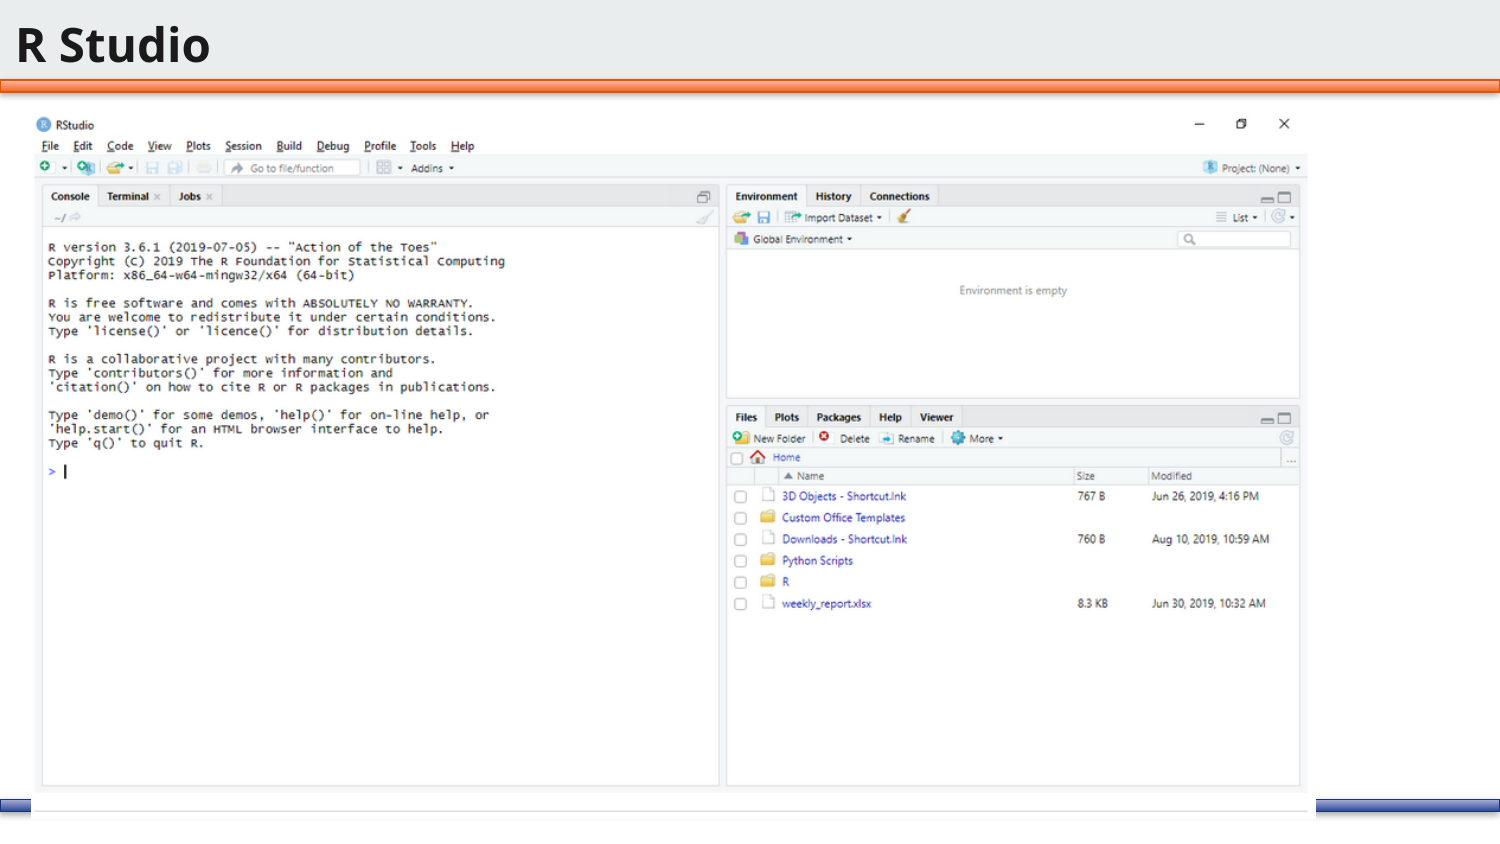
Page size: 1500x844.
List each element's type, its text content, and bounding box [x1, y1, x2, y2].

title R Studio [0, 0, 1500, 88]
picture [31, 112, 1317, 819]
